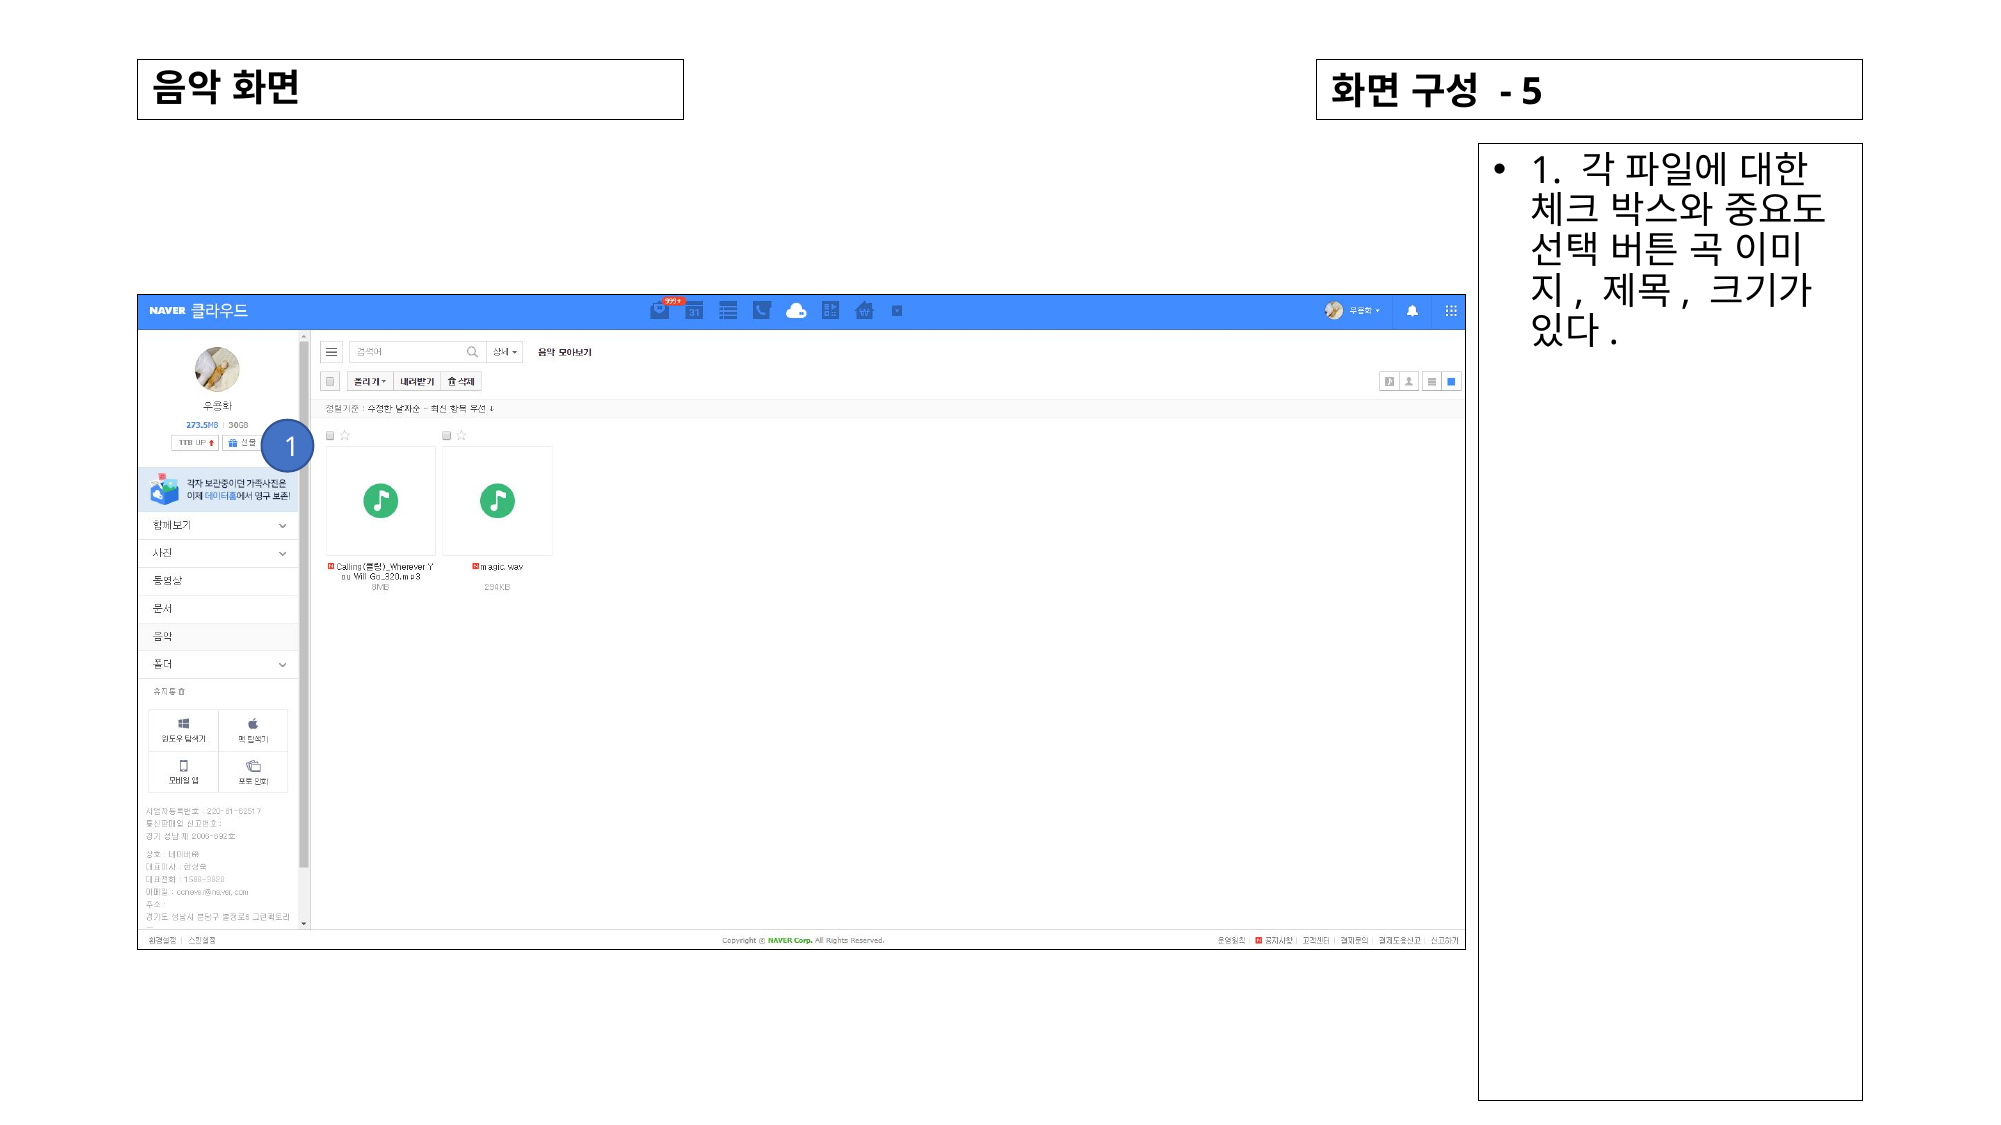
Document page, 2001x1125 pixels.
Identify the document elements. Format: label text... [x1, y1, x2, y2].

title 음악 화면 [137, 59, 684, 120]
list 1. 각 파일에 대한 체크 박스와 중요도 선택 버튼 곡 이미지, 제목, 크기가 있다. [1478, 143, 1863, 1101]
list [137, 294, 1466, 950]
list 화면 구성 - 5 [1316, 59, 1863, 120]
